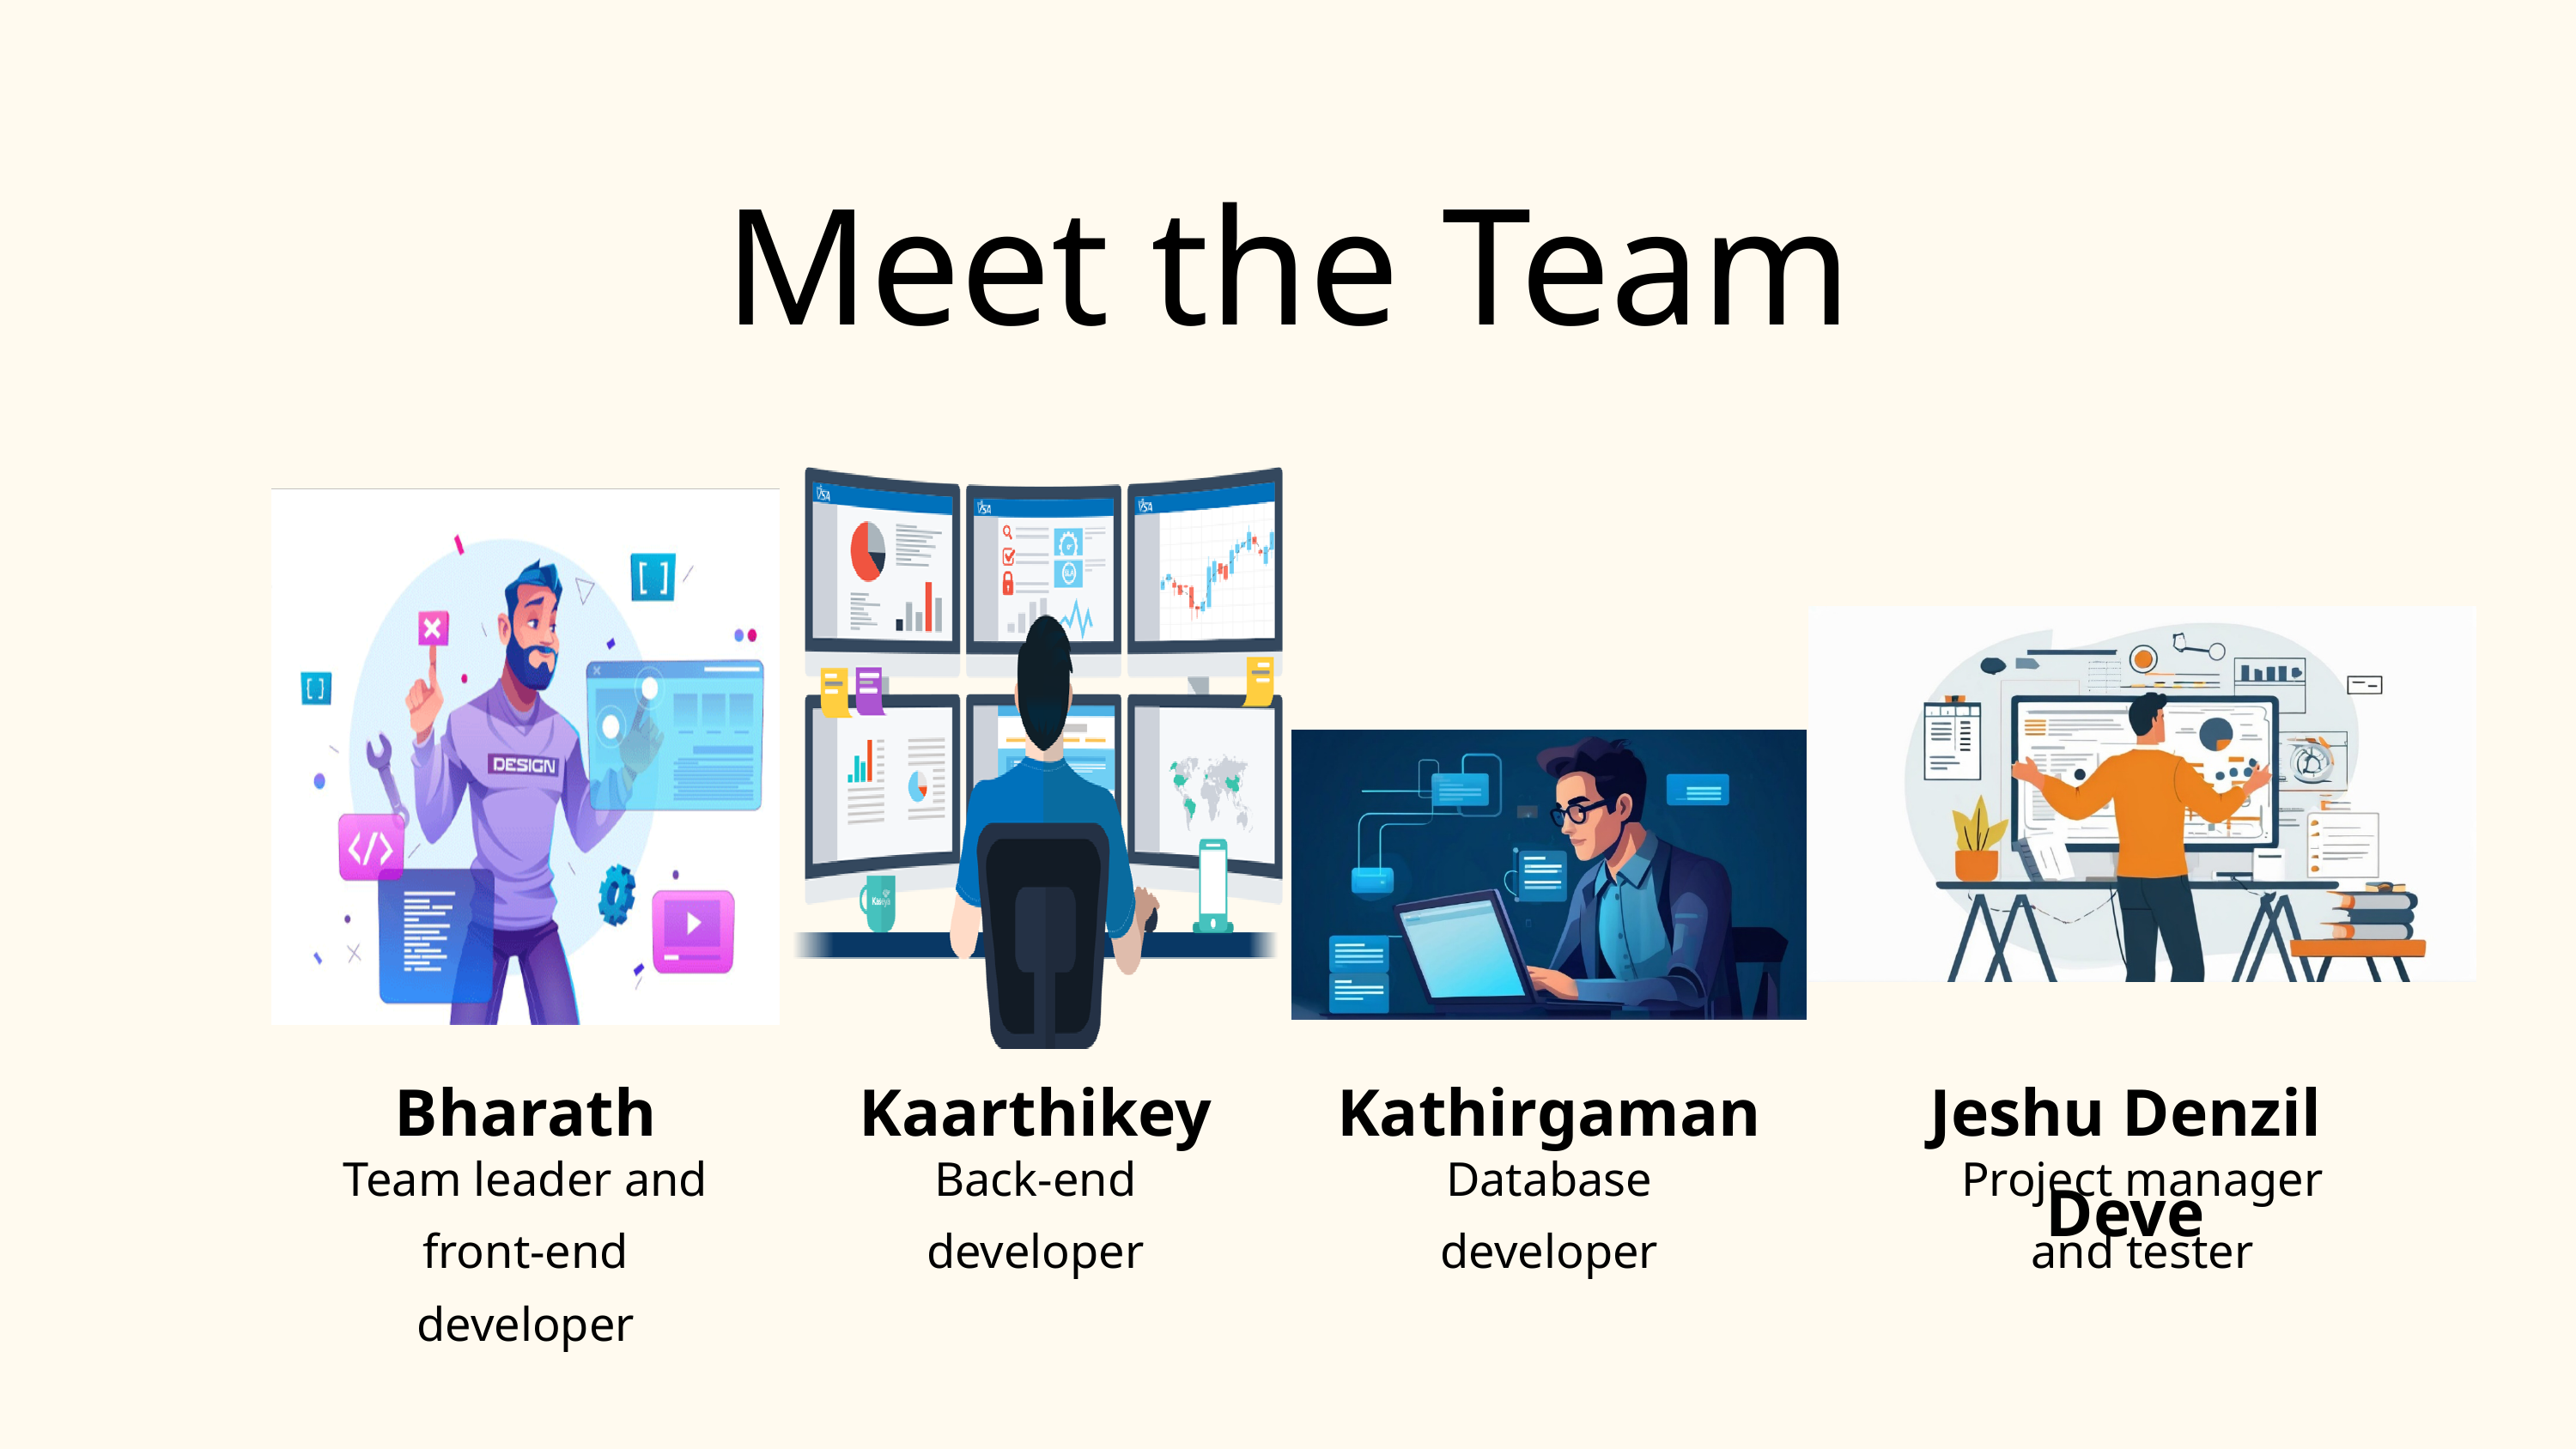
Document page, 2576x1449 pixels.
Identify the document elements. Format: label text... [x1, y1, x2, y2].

picture [271, 365, 1807, 1049]
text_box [820, 1055, 1251, 1207]
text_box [310, 1048, 742, 1252]
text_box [1846, 1048, 2405, 1280]
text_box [1334, 1048, 1765, 1207]
picture [1808, 605, 2476, 982]
text_box Meet the Team [536, 125, 2040, 358]
